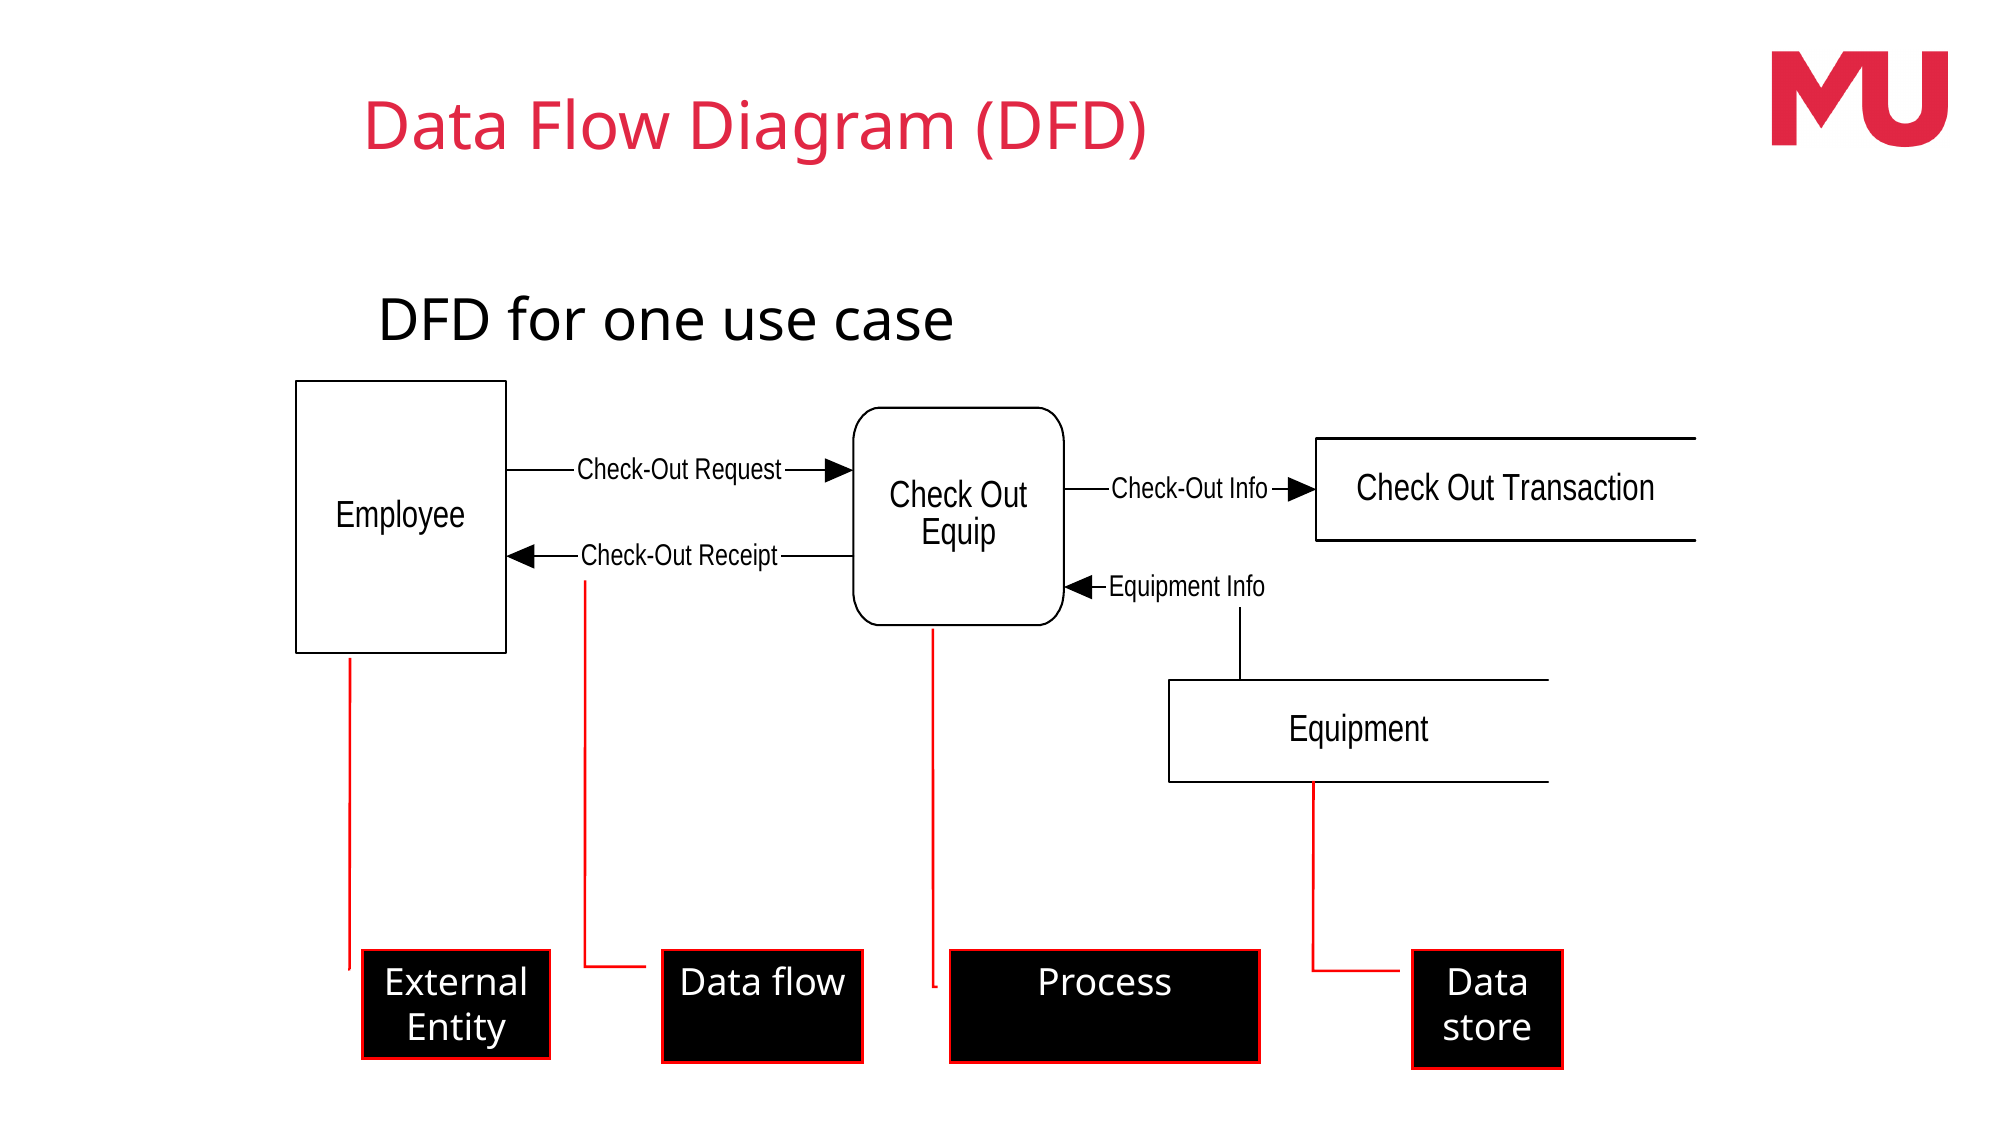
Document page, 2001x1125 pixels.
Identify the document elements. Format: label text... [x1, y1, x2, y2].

text_box Data store [1412, 950, 1563, 1069]
text_box DFD for one use case [362, 275, 1038, 373]
text_box Data flow [662, 950, 863, 1063]
picture [1770, 49, 1950, 148]
text_box Data Flow Diagram (DFD) [362, 82, 1419, 219]
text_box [291, 374, 1700, 788]
text_box External Entity [362, 950, 550, 1059]
text_box Process [950, 950, 1260, 1063]
